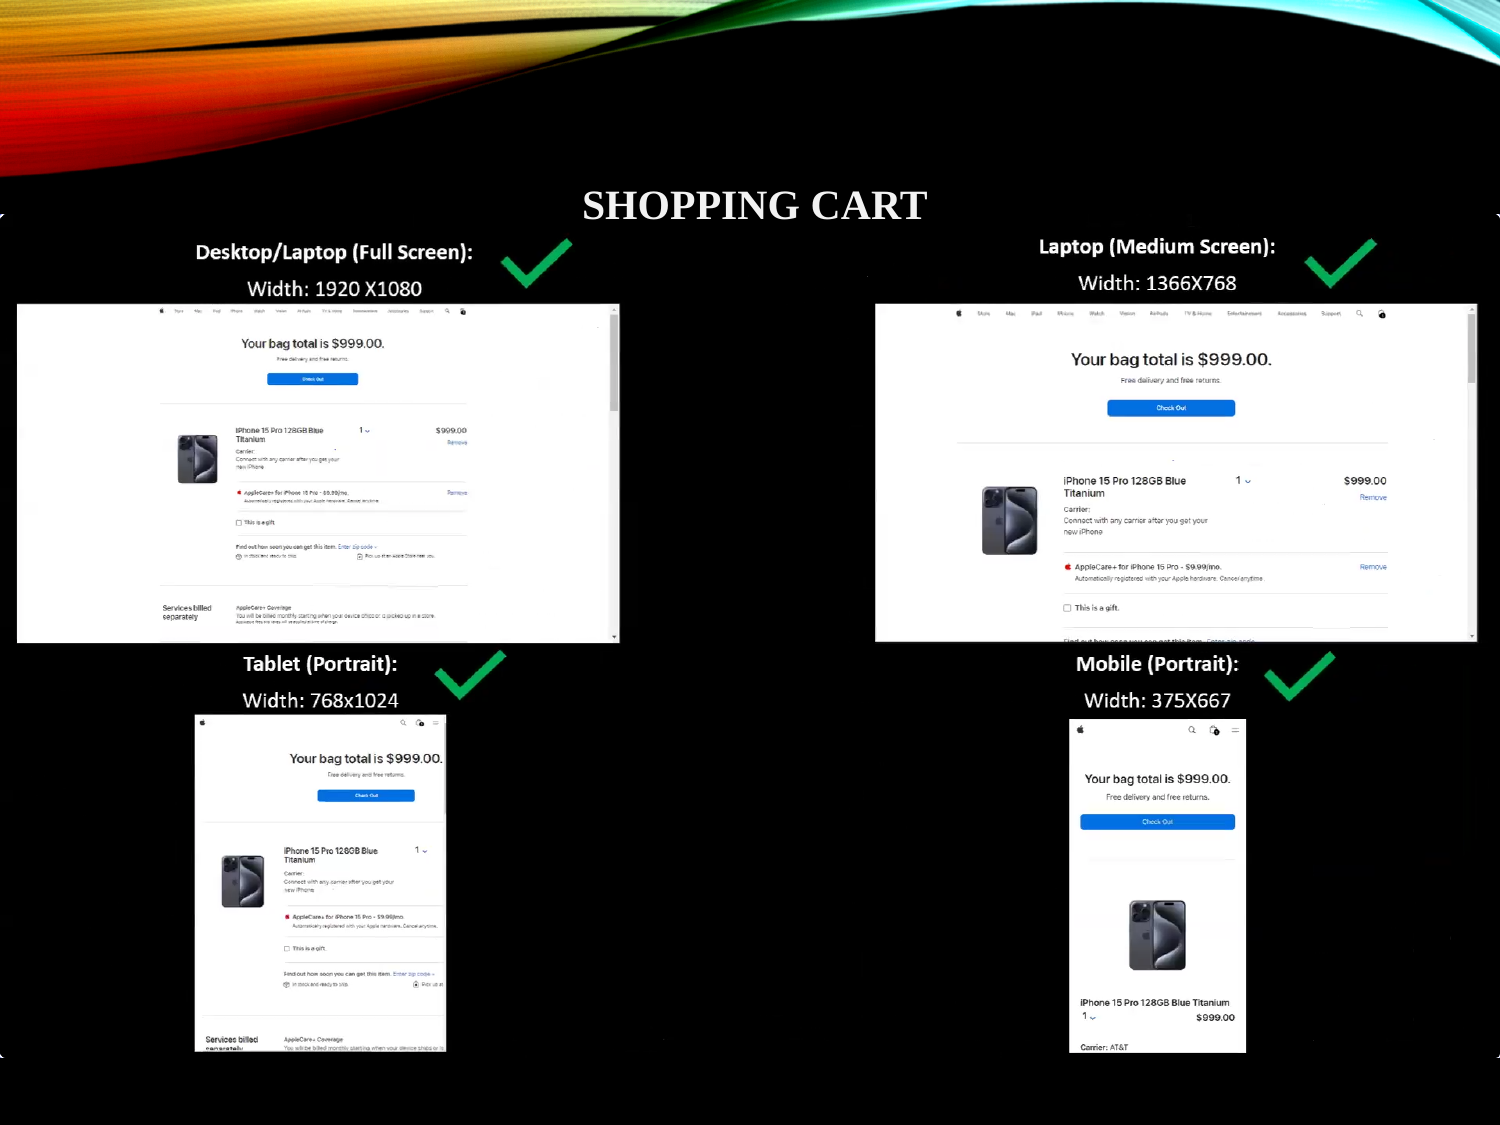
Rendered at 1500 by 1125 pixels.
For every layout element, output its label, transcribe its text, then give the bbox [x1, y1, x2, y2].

picture [0, 213, 1500, 1059]
text_box Shopping cart [121, 176, 1389, 213]
picture [0, 0, 1500, 178]
